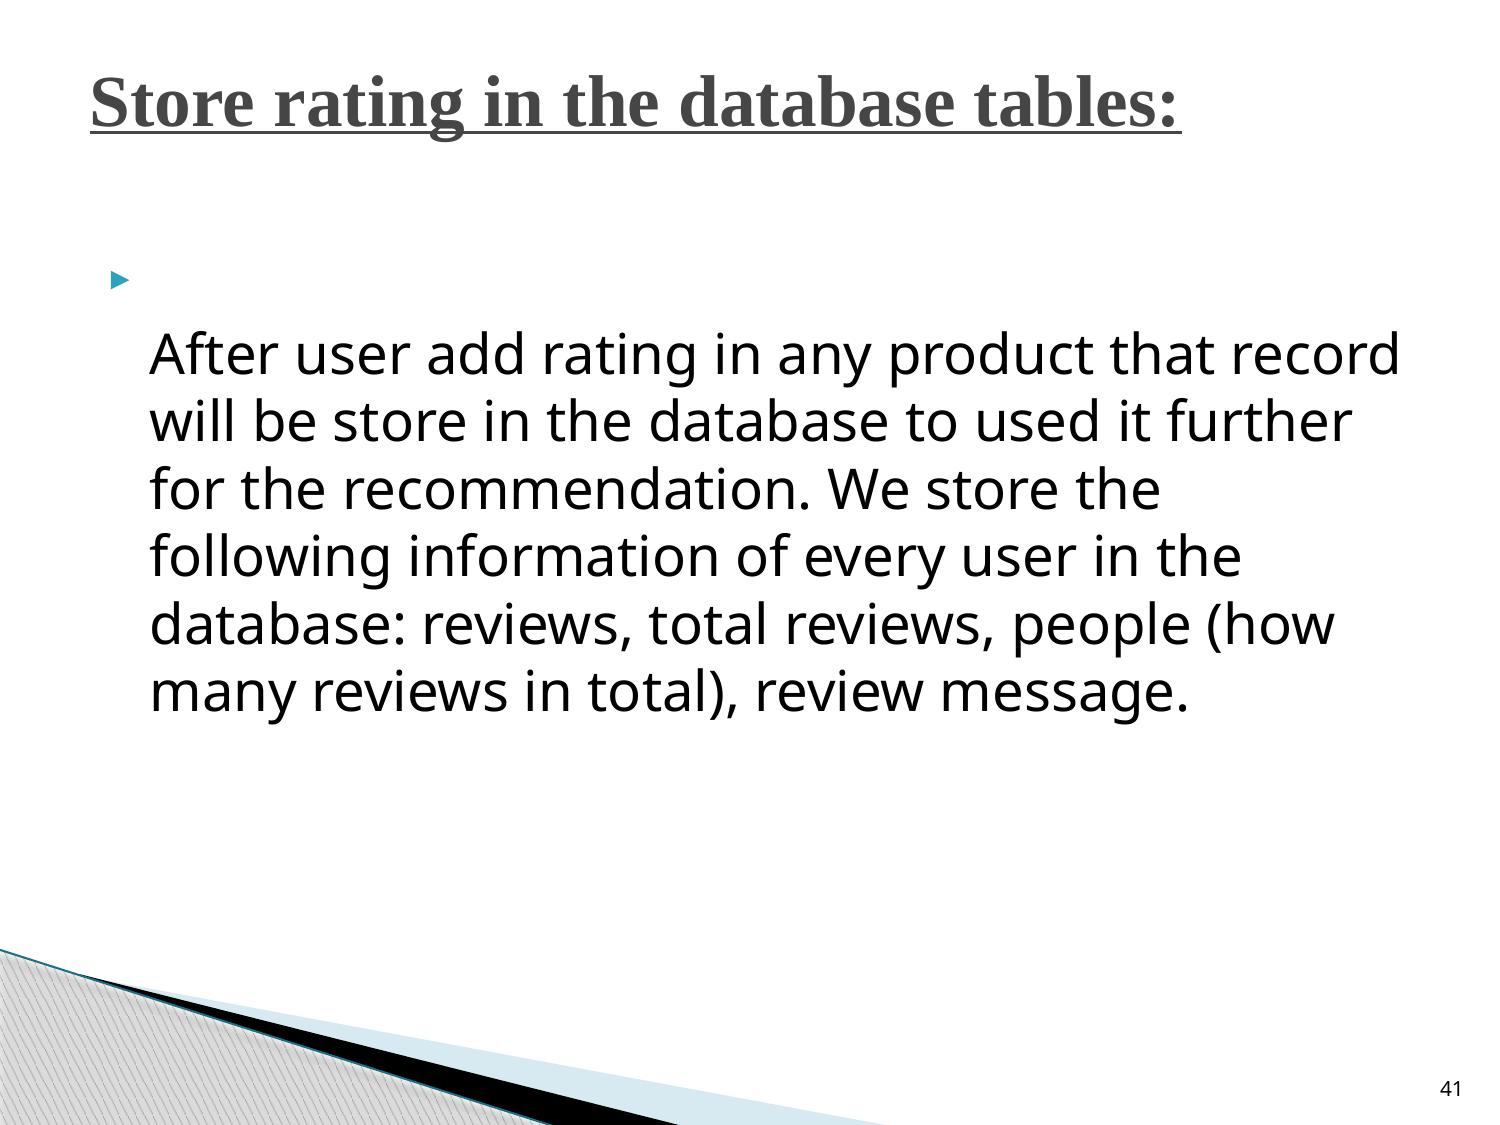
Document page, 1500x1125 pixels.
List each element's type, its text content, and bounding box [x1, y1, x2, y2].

list After user add rating in any product that record will be store in the database to used it further for the recommendation. We store the following information of every user in the database: reviews, total reviews, people (how many reviews in total), review message. [75, 243, 1425, 986]
slide_number 41 [1418, 1051, 1479, 1112]
title Store rating in the database tables: [75, 45, 1425, 233]
